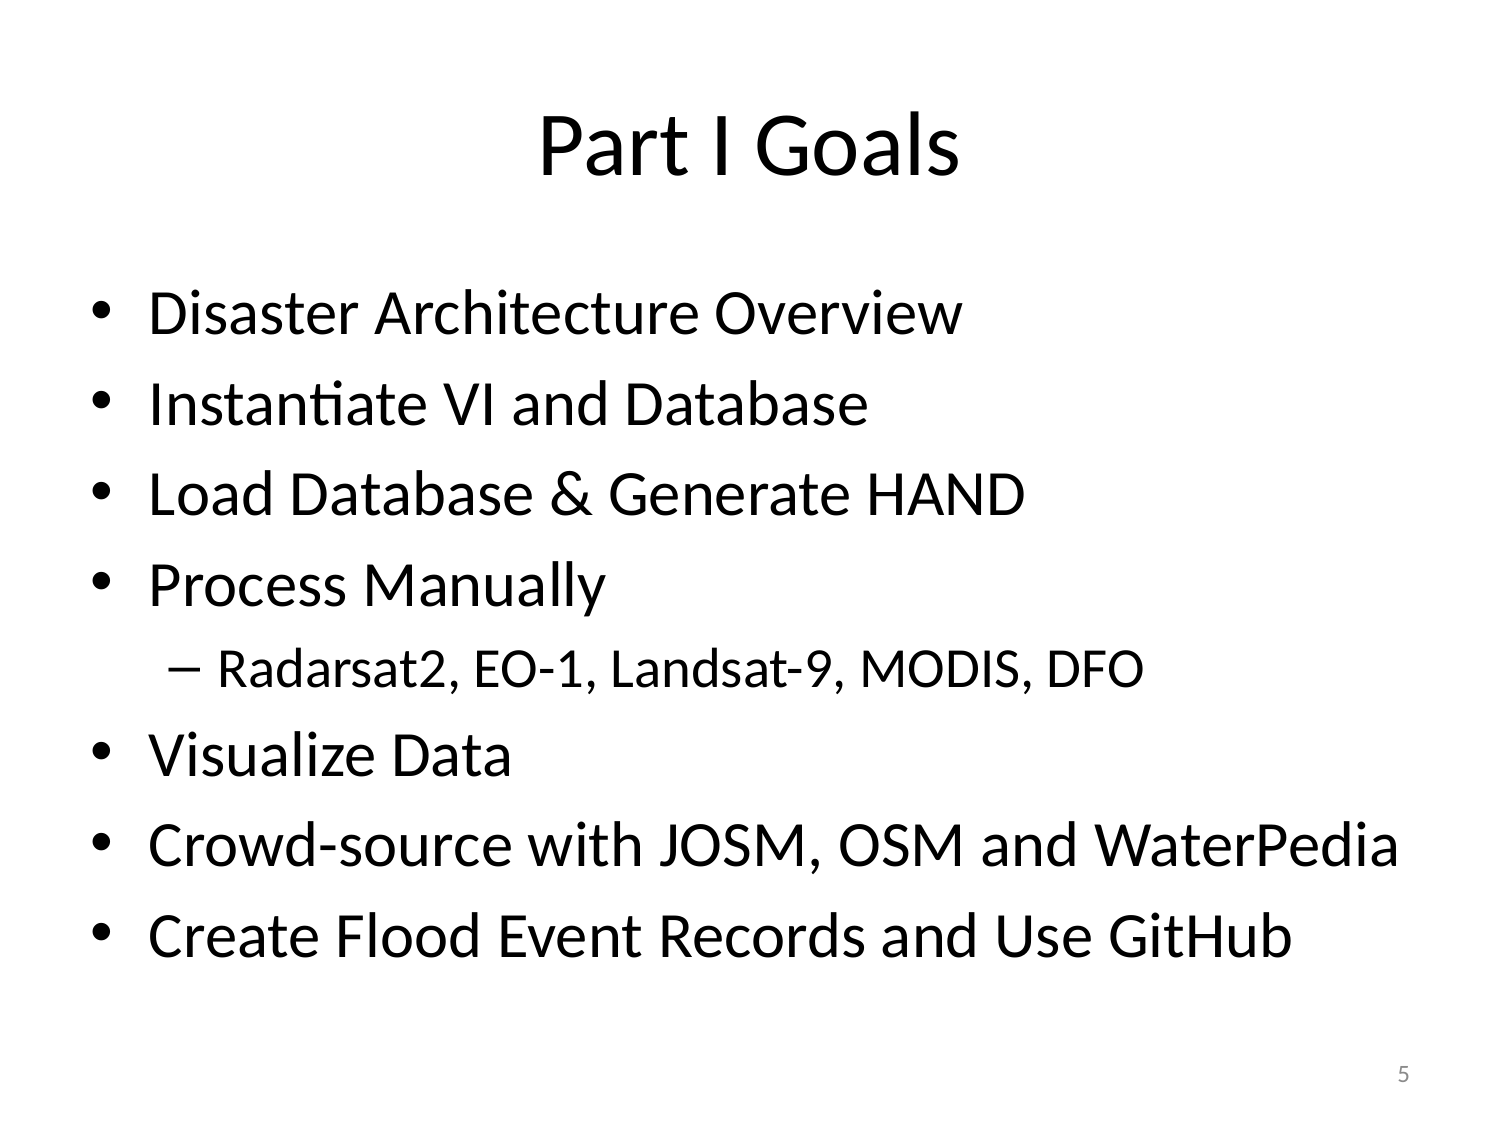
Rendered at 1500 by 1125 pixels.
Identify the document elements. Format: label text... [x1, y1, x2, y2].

slide_number 5 [1074, 1042, 1425, 1103]
title Part I Goals [75, 45, 1425, 233]
list Disaster Architecture Overview Instantiate VI and Database Load Database & Generate HAND Process Manually Radarsat2, EO-1, Landsat-9, MODIS, DFO Visualize Data Crowd-source with JOSM, OSM and WaterPedia Create Flood Event Records and Use GitHub [75, 262, 1425, 1005]
